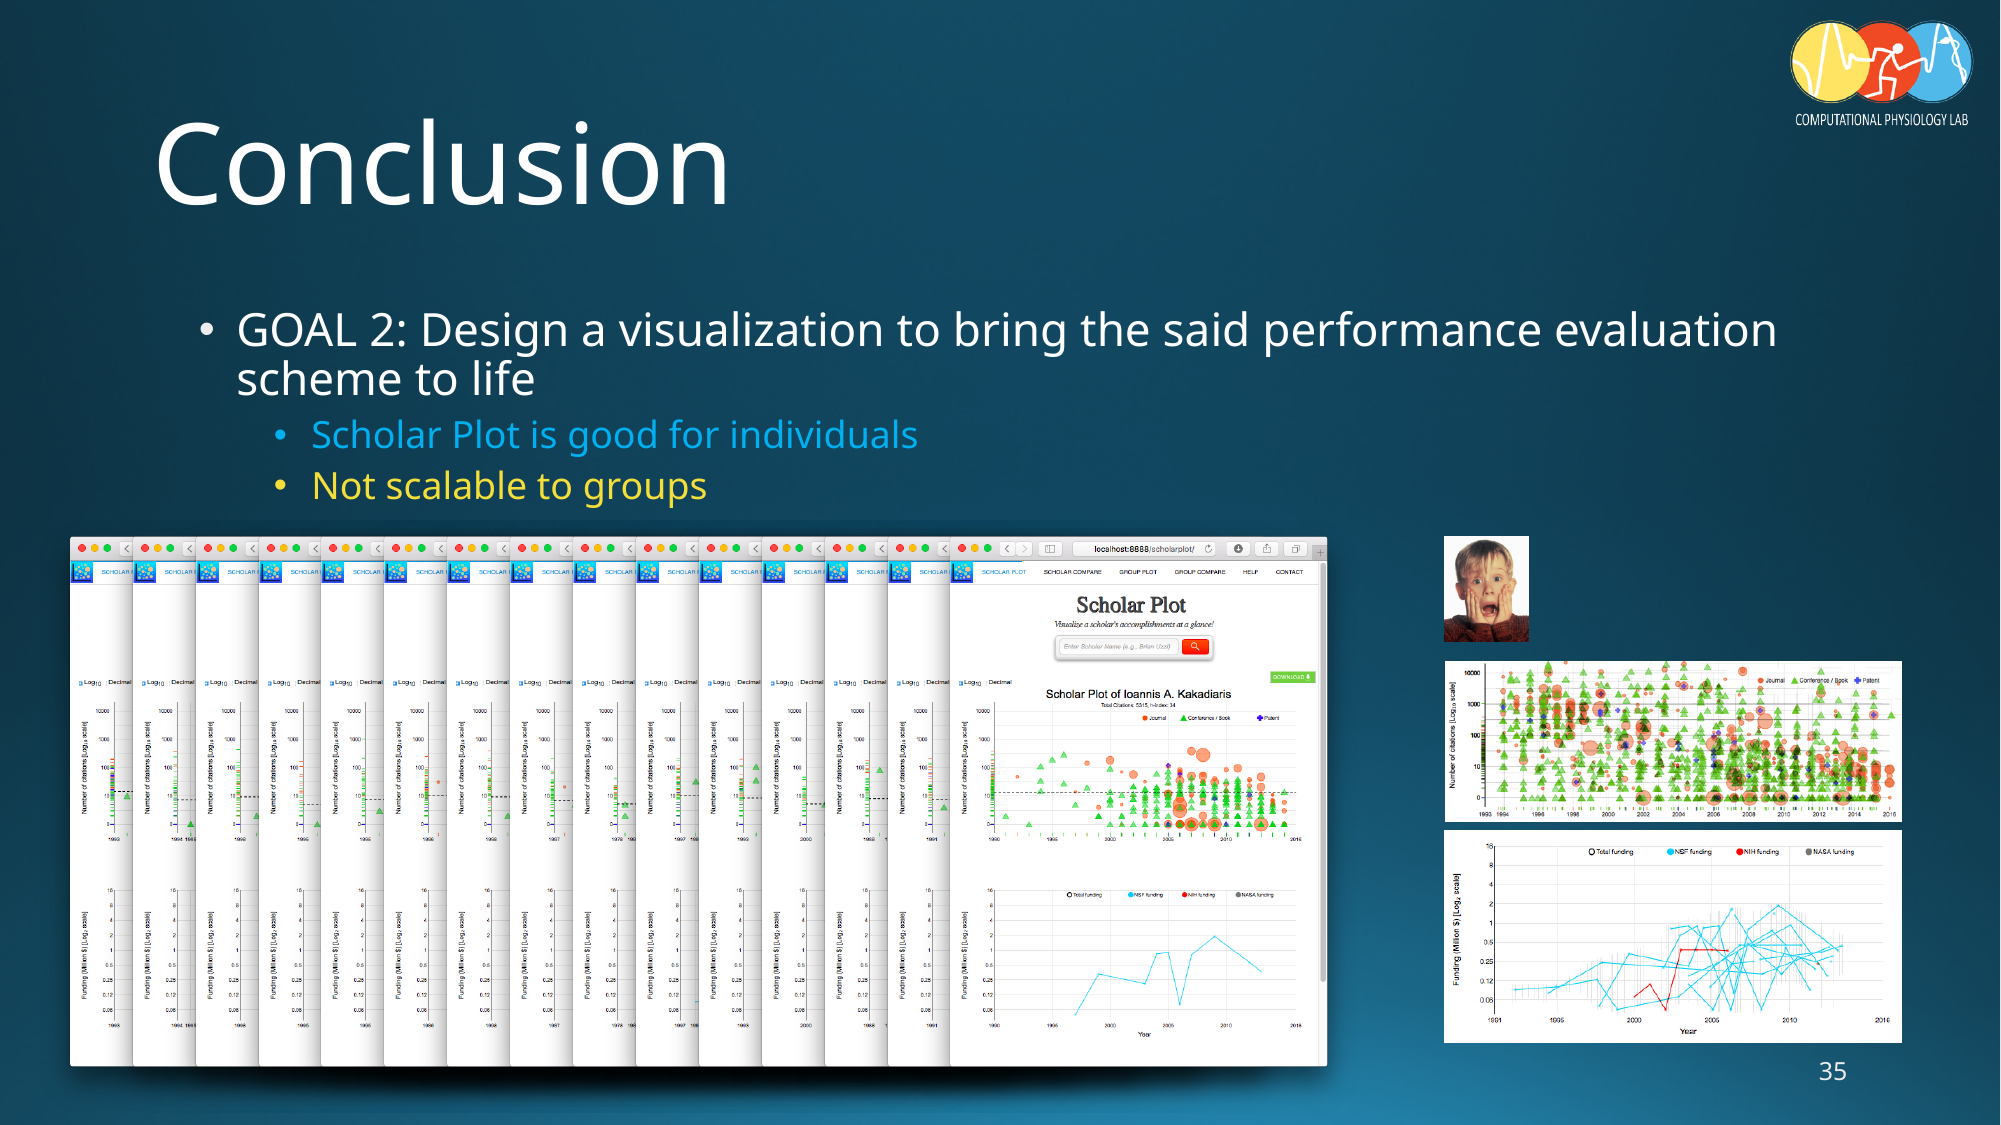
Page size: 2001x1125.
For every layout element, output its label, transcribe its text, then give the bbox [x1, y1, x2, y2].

title Conclusion [137, 59, 1863, 278]
list GOAL 2: Design a visualization to bring the said performance evaluation scheme to life Scholar Plot is good for individuals Not scalable to groups [183, 299, 1863, 1097]
picture [0, 0, 2001, 1125]
slide_number 35 [1412, 1042, 1863, 1103]
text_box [1444, 536, 1902, 1043]
